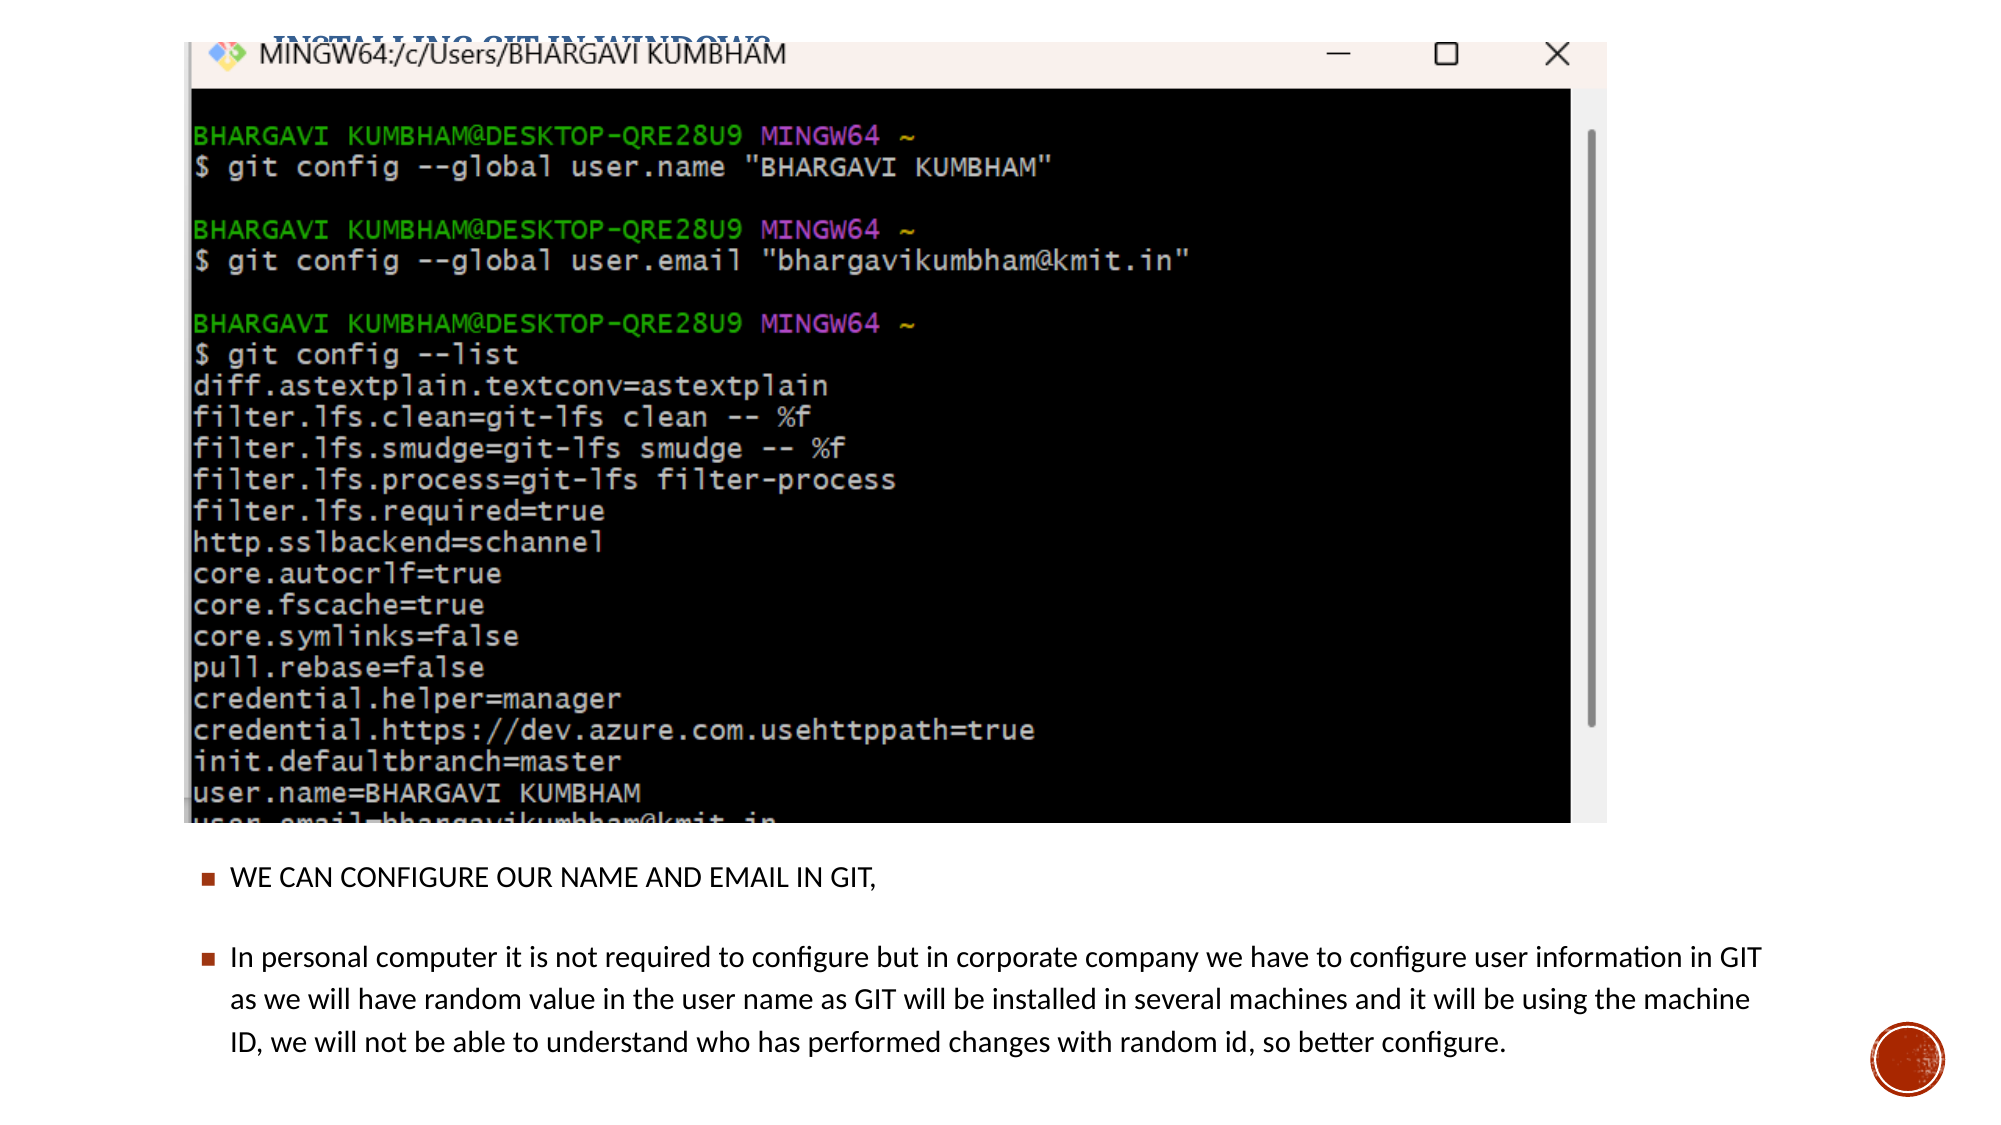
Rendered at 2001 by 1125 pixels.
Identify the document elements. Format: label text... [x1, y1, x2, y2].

picture [184, 42, 1607, 823]
list WE CAN CONFIGURE OUR NAME AND EMAIL IN GIT, In personal computer it is not required to configure but in corporate company we have to configure user information in GIT as we will have random value in the user name as GIT will be installed in several machines and it will be using the machine ID, we will not be able to understand who has performed changes with random id, so better configure. [184, 843, 1801, 1066]
title INSTALLING GIT IN WINDOWS [257, 20, 1875, 124]
picture [1870, 1021, 1946, 1097]
